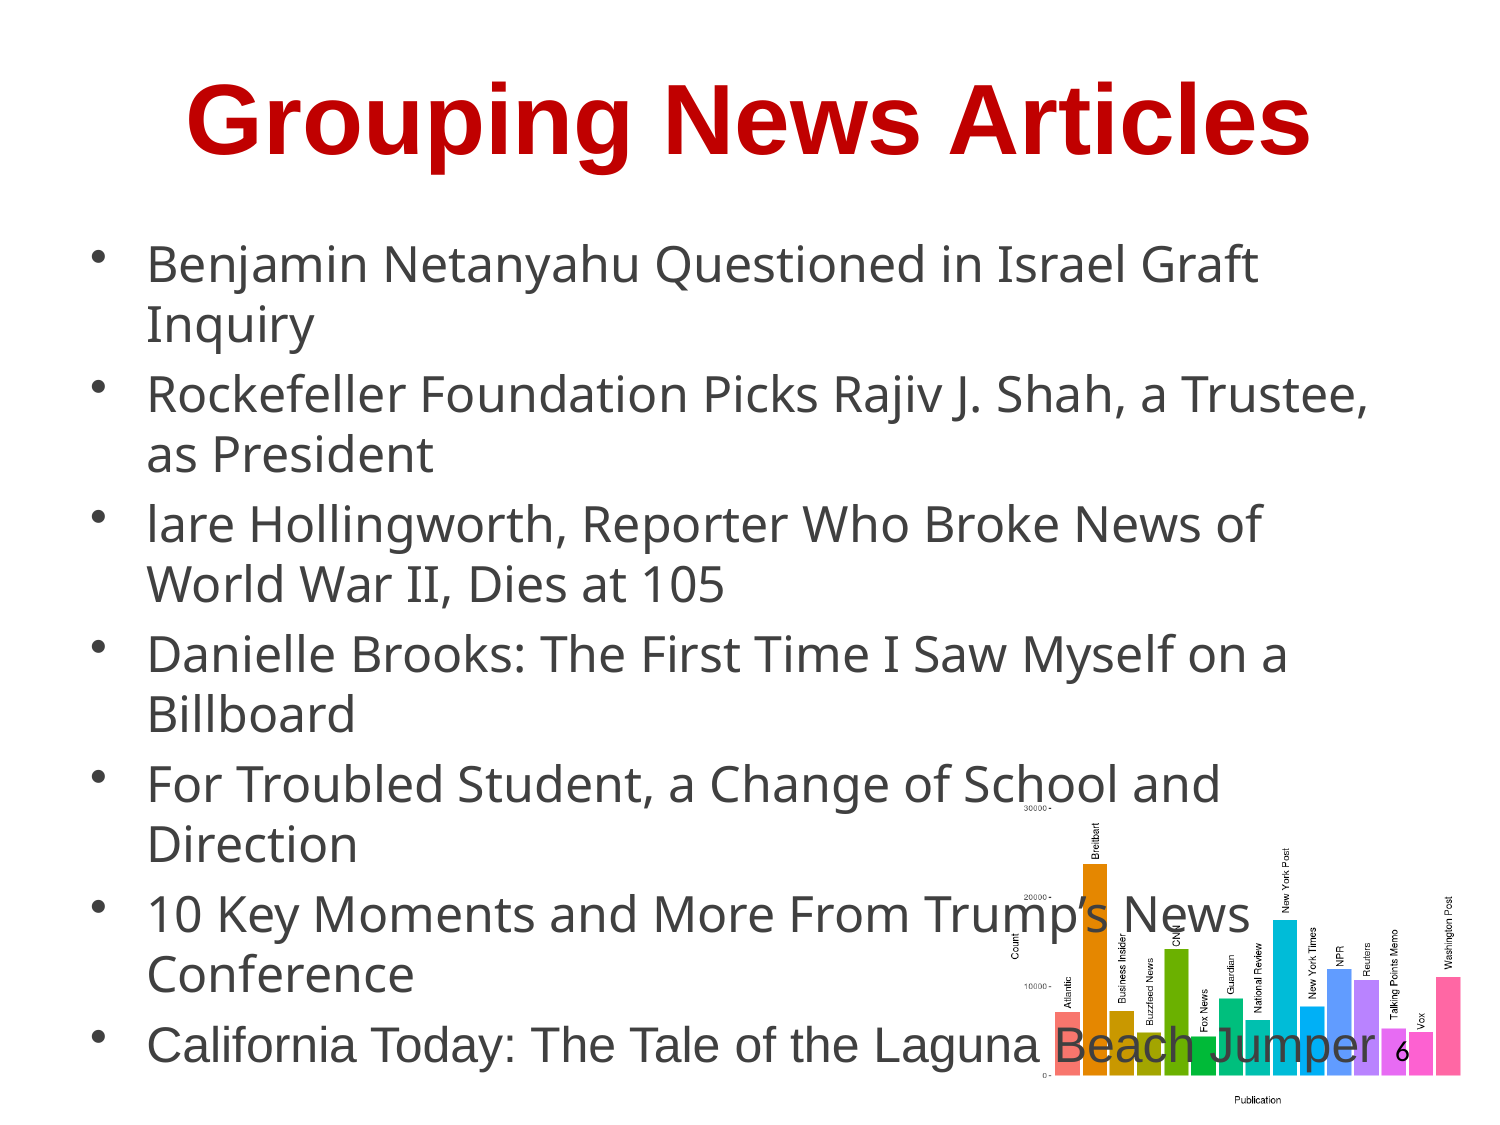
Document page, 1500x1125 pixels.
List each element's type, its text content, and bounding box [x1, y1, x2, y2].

picture [1006, 798, 1469, 1108]
list Benjamin Netanyahu Questioned in Israel Graft Inquiry Rockefeller Foundation Picks Rajiv J. Shah, a Trustee, as President lare Hollingworth, Reporter Who Broke News of World War II, Dies at 105 Danielle Brooks: The First Time I Saw Myself on a Billboard For Troubled Student, a Change of School and Direction 10 Key Moments and More From Trump’s News Conference California Today: The Tale of the Laguna Beach Jumper [74, 224, 1426, 1006]
title Grouping News Articles [0, 17, 1500, 211]
